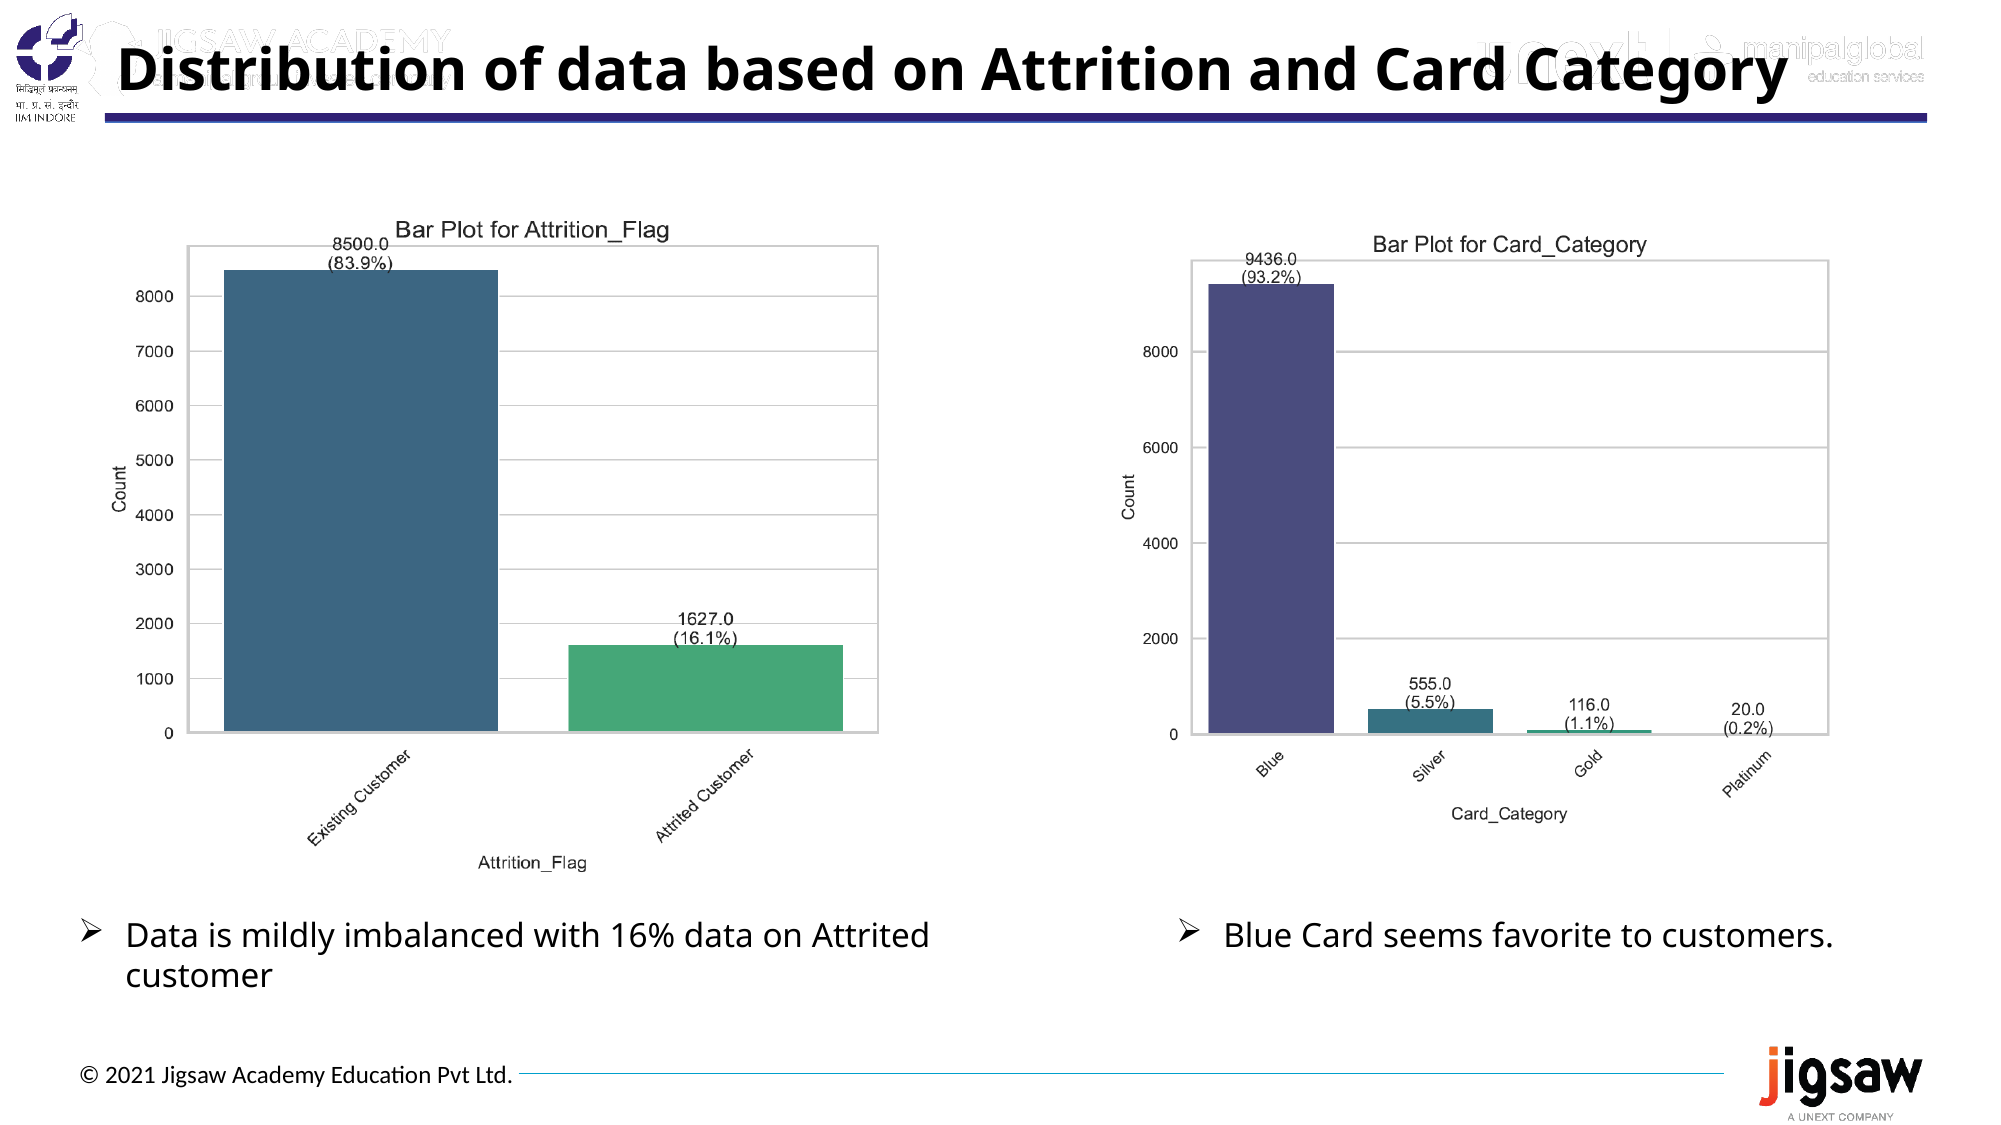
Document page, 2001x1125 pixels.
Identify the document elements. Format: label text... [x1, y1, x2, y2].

text_box Data is mildly imbalanced with 16% data on Attrited customer [63, 907, 1035, 1002]
picture [101, 210, 887, 876]
picture [1753, 1042, 1928, 1125]
picture [1118, 232, 1837, 825]
title Distribution of data based on Attrition and Card Category [101, 15, 1827, 128]
picture [14, 12, 451, 122]
text_box Blue Card seems favorite to customers. [1161, 907, 2000, 962]
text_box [1476, 28, 1924, 89]
